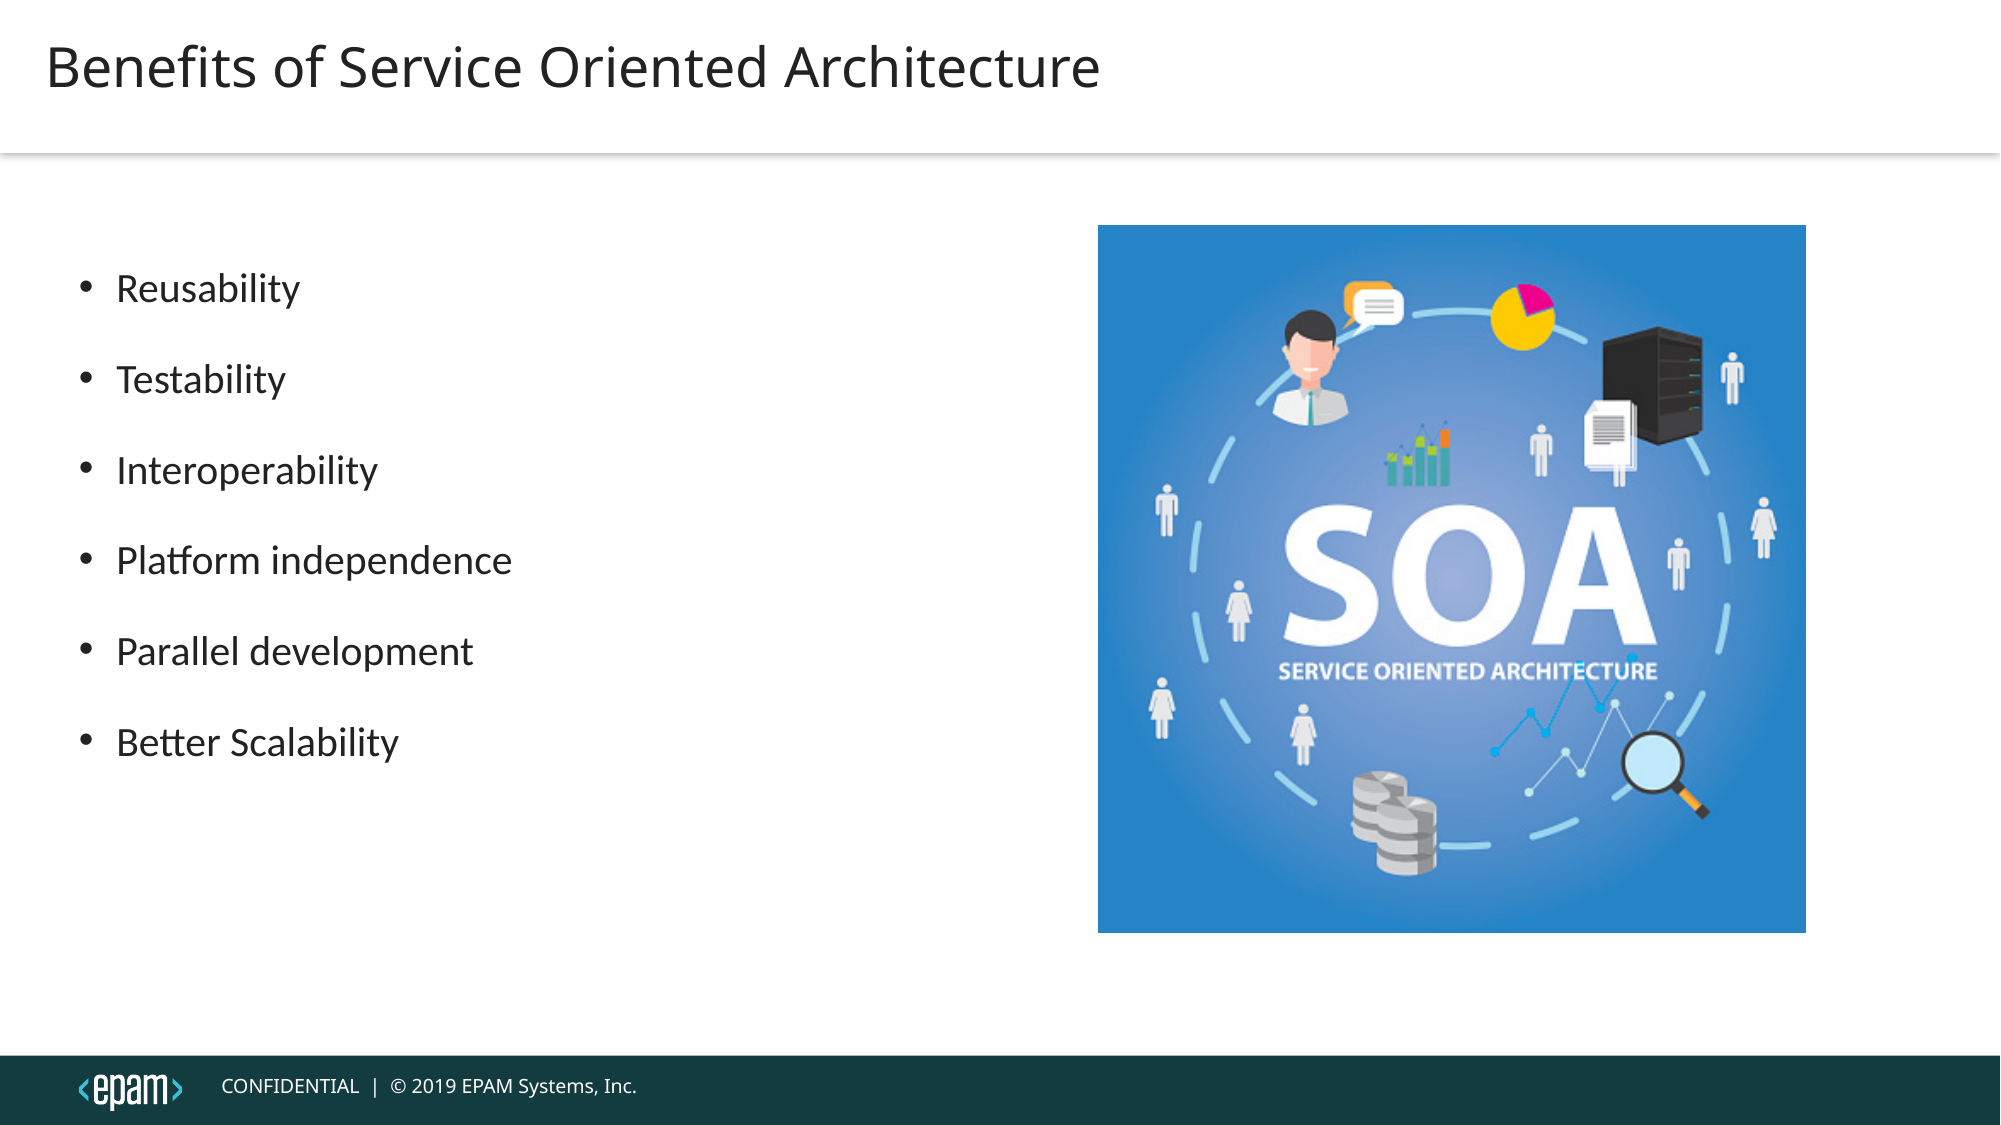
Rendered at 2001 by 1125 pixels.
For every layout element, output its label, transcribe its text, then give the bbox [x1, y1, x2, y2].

list Benefits of Service Oriented Architecture [0, 0, 2000, 153]
list Reusability Testability Interoperability Platform independence Parallel development Better Scalability [78, 236, 1076, 980]
picture [1098, 225, 1806, 933]
